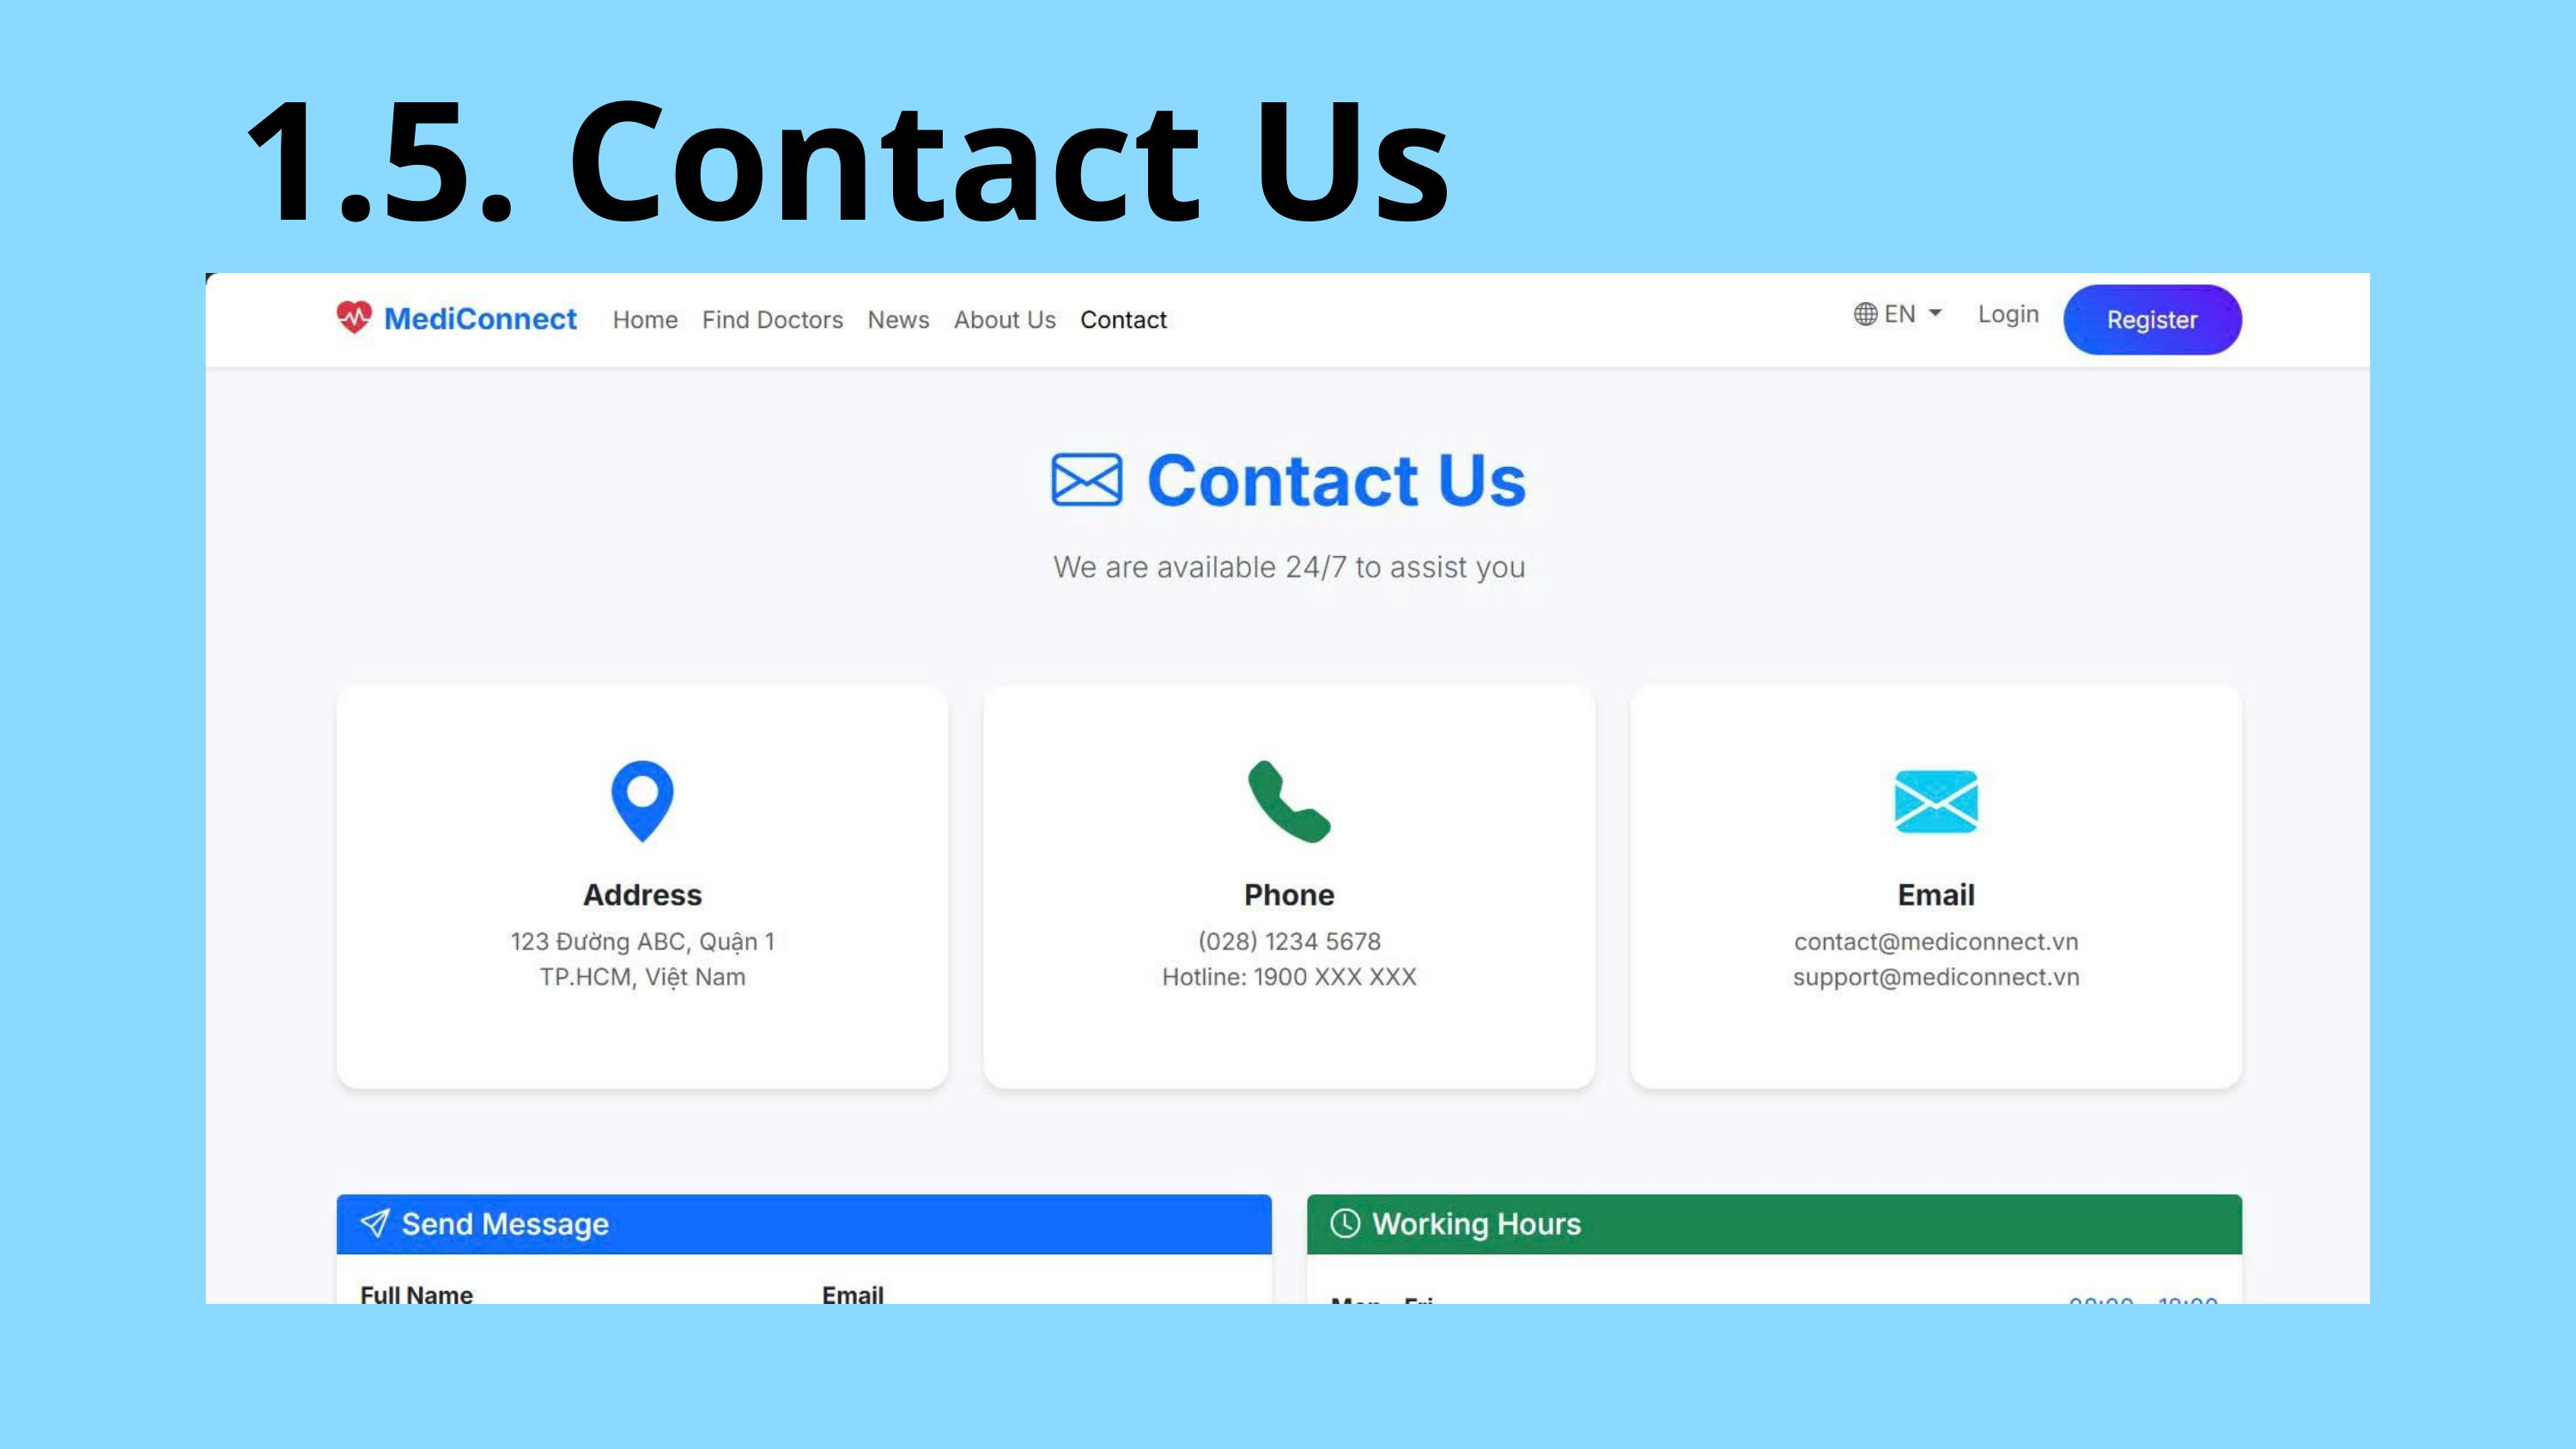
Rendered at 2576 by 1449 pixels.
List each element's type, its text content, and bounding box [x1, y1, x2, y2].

text_box [205, 273, 2371, 1304]
text_box 1.5. Contact Us [71, 22, 1481, 253]
